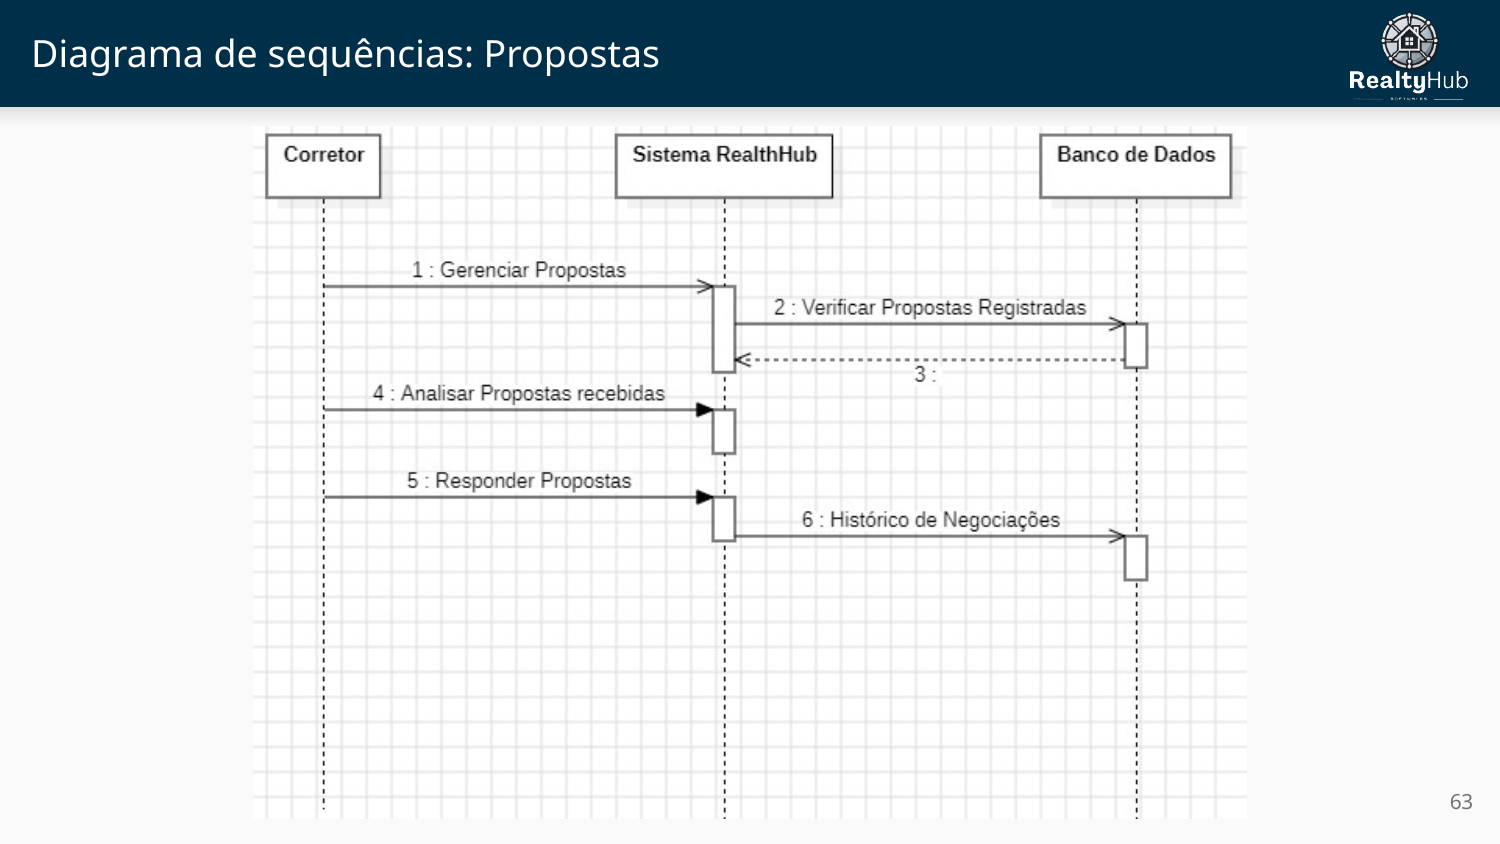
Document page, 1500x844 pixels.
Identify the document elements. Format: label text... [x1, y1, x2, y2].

title Diagrama de sequências: Propostas [16, 2, 1315, 102]
picture [253, 126, 1247, 819]
slide_number ‹#› [1398, 770, 1489, 835]
picture [1317, 2, 1500, 148]
